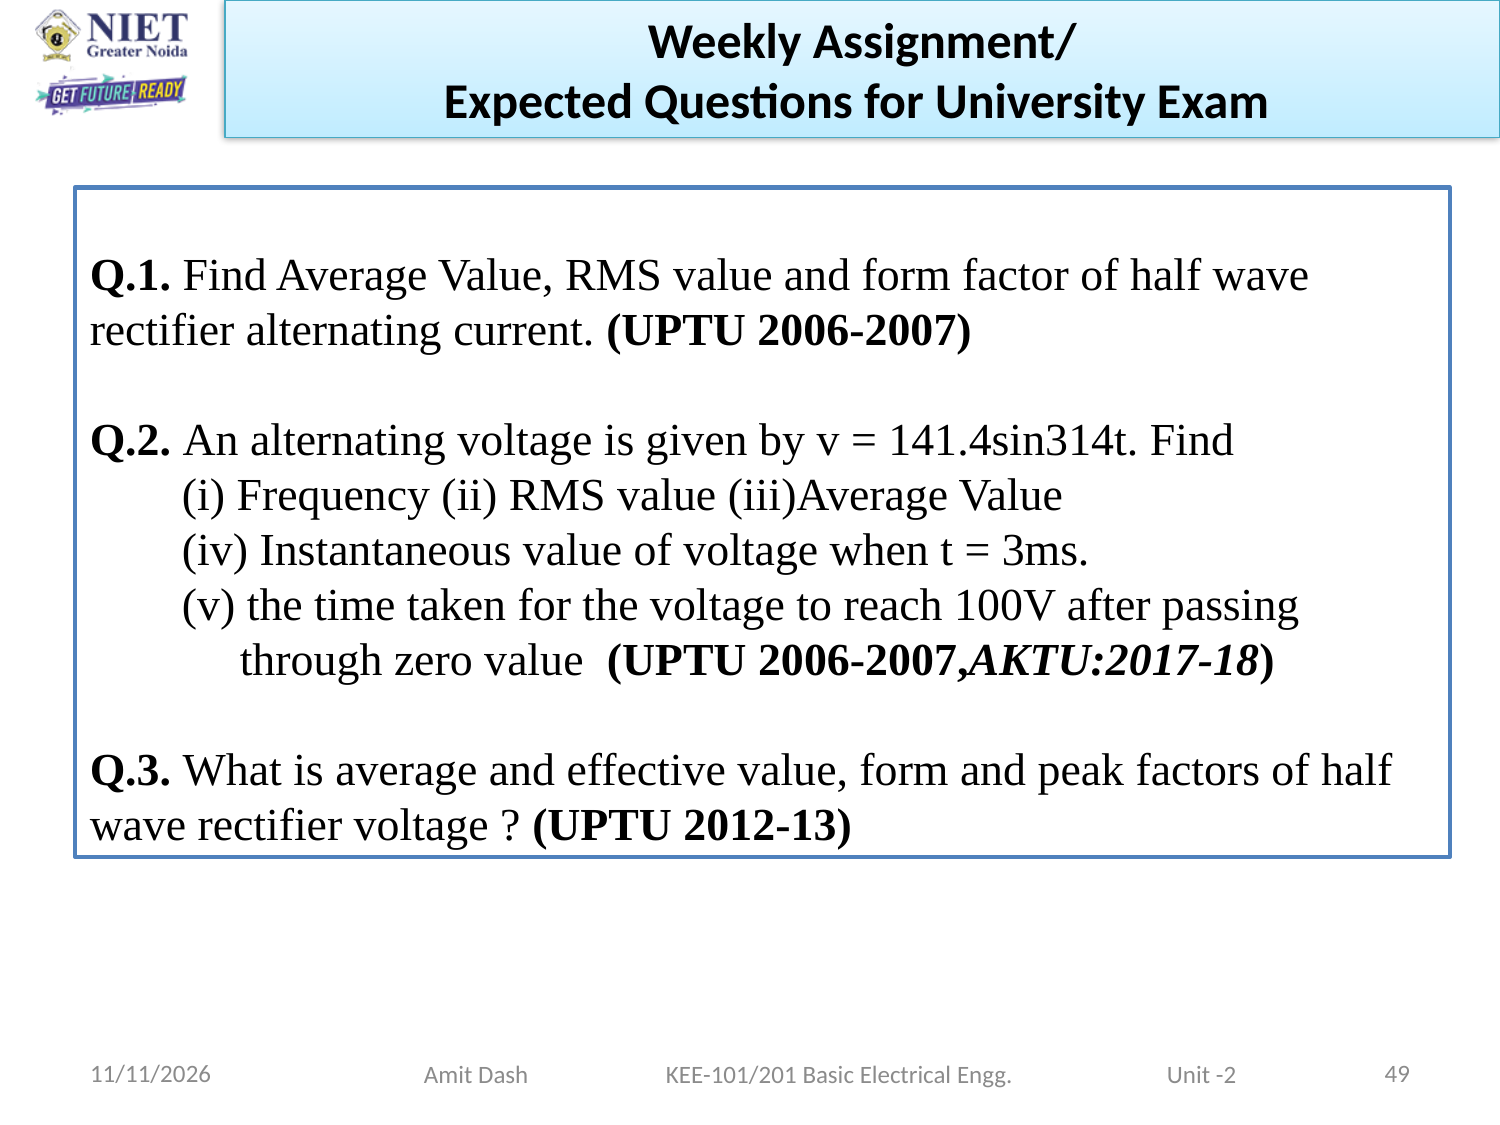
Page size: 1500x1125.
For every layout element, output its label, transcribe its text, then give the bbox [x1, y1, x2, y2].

text_box Weekly Assignment/ Expected Questions for University Exam [224, 0, 1500, 138]
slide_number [75, 1042, 425, 1103]
text_box Q.1. Find Average Value, RMS value and form factor of half wave rectifier alternating current. (UPTU 2006-2007) Q.2. An alternating voltage is given by v = 141.4sin314t. Find (i) Frequency (ii) RMS value (iii)Average Value (iv) Instantaneous value of voltage when t = 3ms. (v) the time taken for the voltage to reach 100V after passing through zero value (UPTU 2006-2007,AKTU:2017-18) Q.3. What is average and effective value, form and peak factors of half wave rectifier voltage ? (UPTU 2012-13) [73, 185, 1452, 859]
slide_number 49 [1074, 1042, 1425, 1103]
footer Amit Dash KEE-101/201 Basic Electrical Engg. Unit -2 [162, 1034, 1500, 1113]
picture [0, 0, 222, 126]
